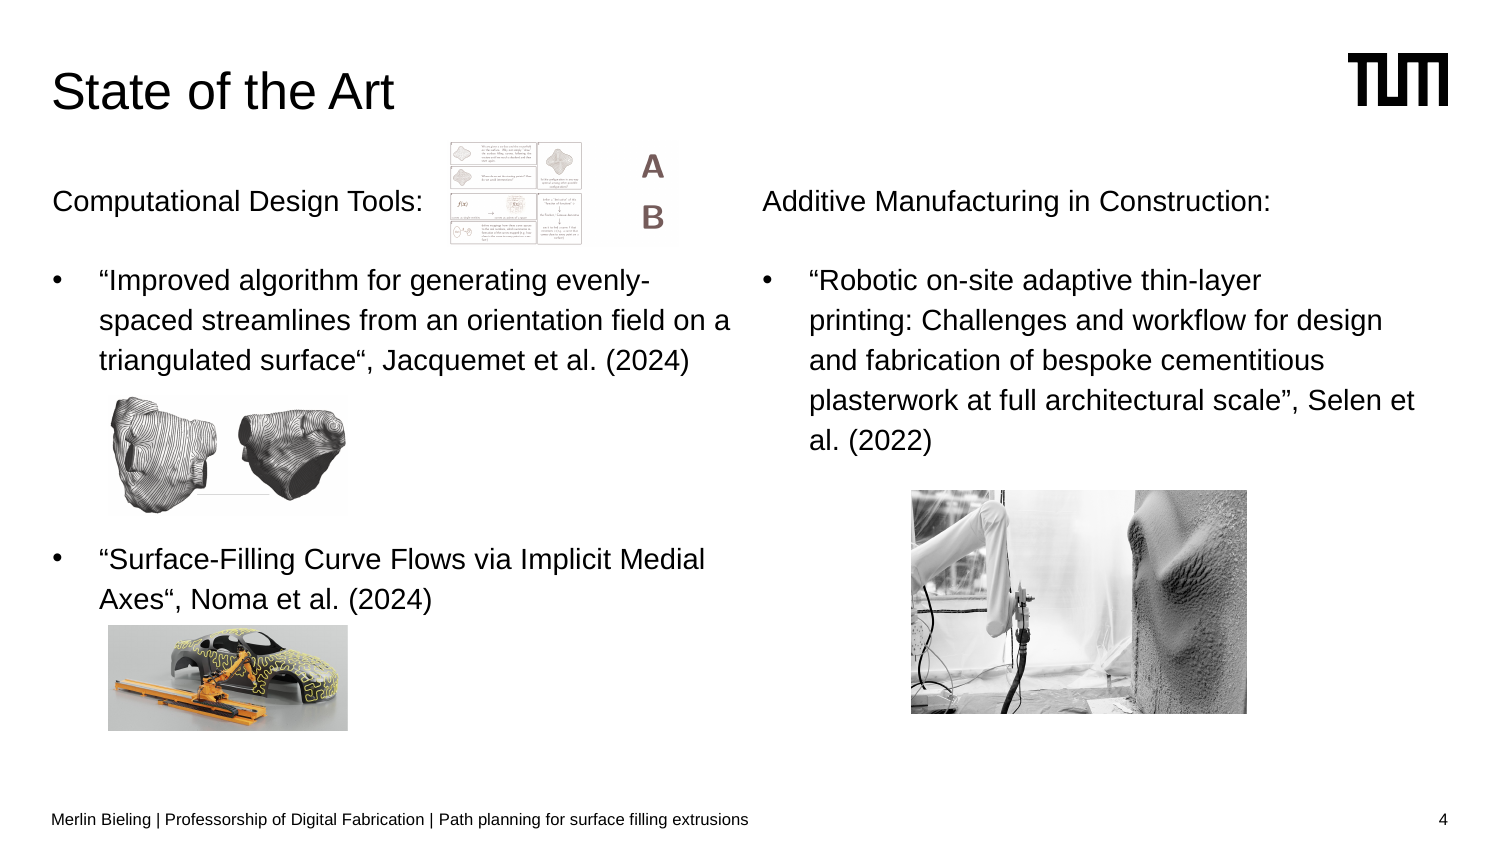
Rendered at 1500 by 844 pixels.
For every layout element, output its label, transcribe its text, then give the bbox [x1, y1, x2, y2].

picture [911, 490, 1247, 715]
list Additive Manufacturing in Construction: “Robotic on‑site adaptive thin‑layer printing: Challenges and workflow for design and fabrication of bespoke cementitious plasterwork at full architectural scale”, Selen et al. (2022) [762, 176, 1449, 732]
picture [107, 625, 349, 732]
list Computational Design Tools: “Improved algorithm for generating evenly-spaced streamlines from an orientation field on a triangulated surface“, Jacquemet et al. (2024) “Surface-Filling Curve Flows via Implicit Medial Axes“, Noma et al. (2024) [52, 176, 739, 732]
slide_number 4 [1112, 796, 1448, 842]
picture [447, 140, 679, 247]
picture [107, 395, 349, 516]
footer Merlin Bieling | Professorship of Digital Fabrication | Path planning for surface filling extrusions [51, 796, 1112, 842]
title State of the Art [50, 52, 1448, 116]
